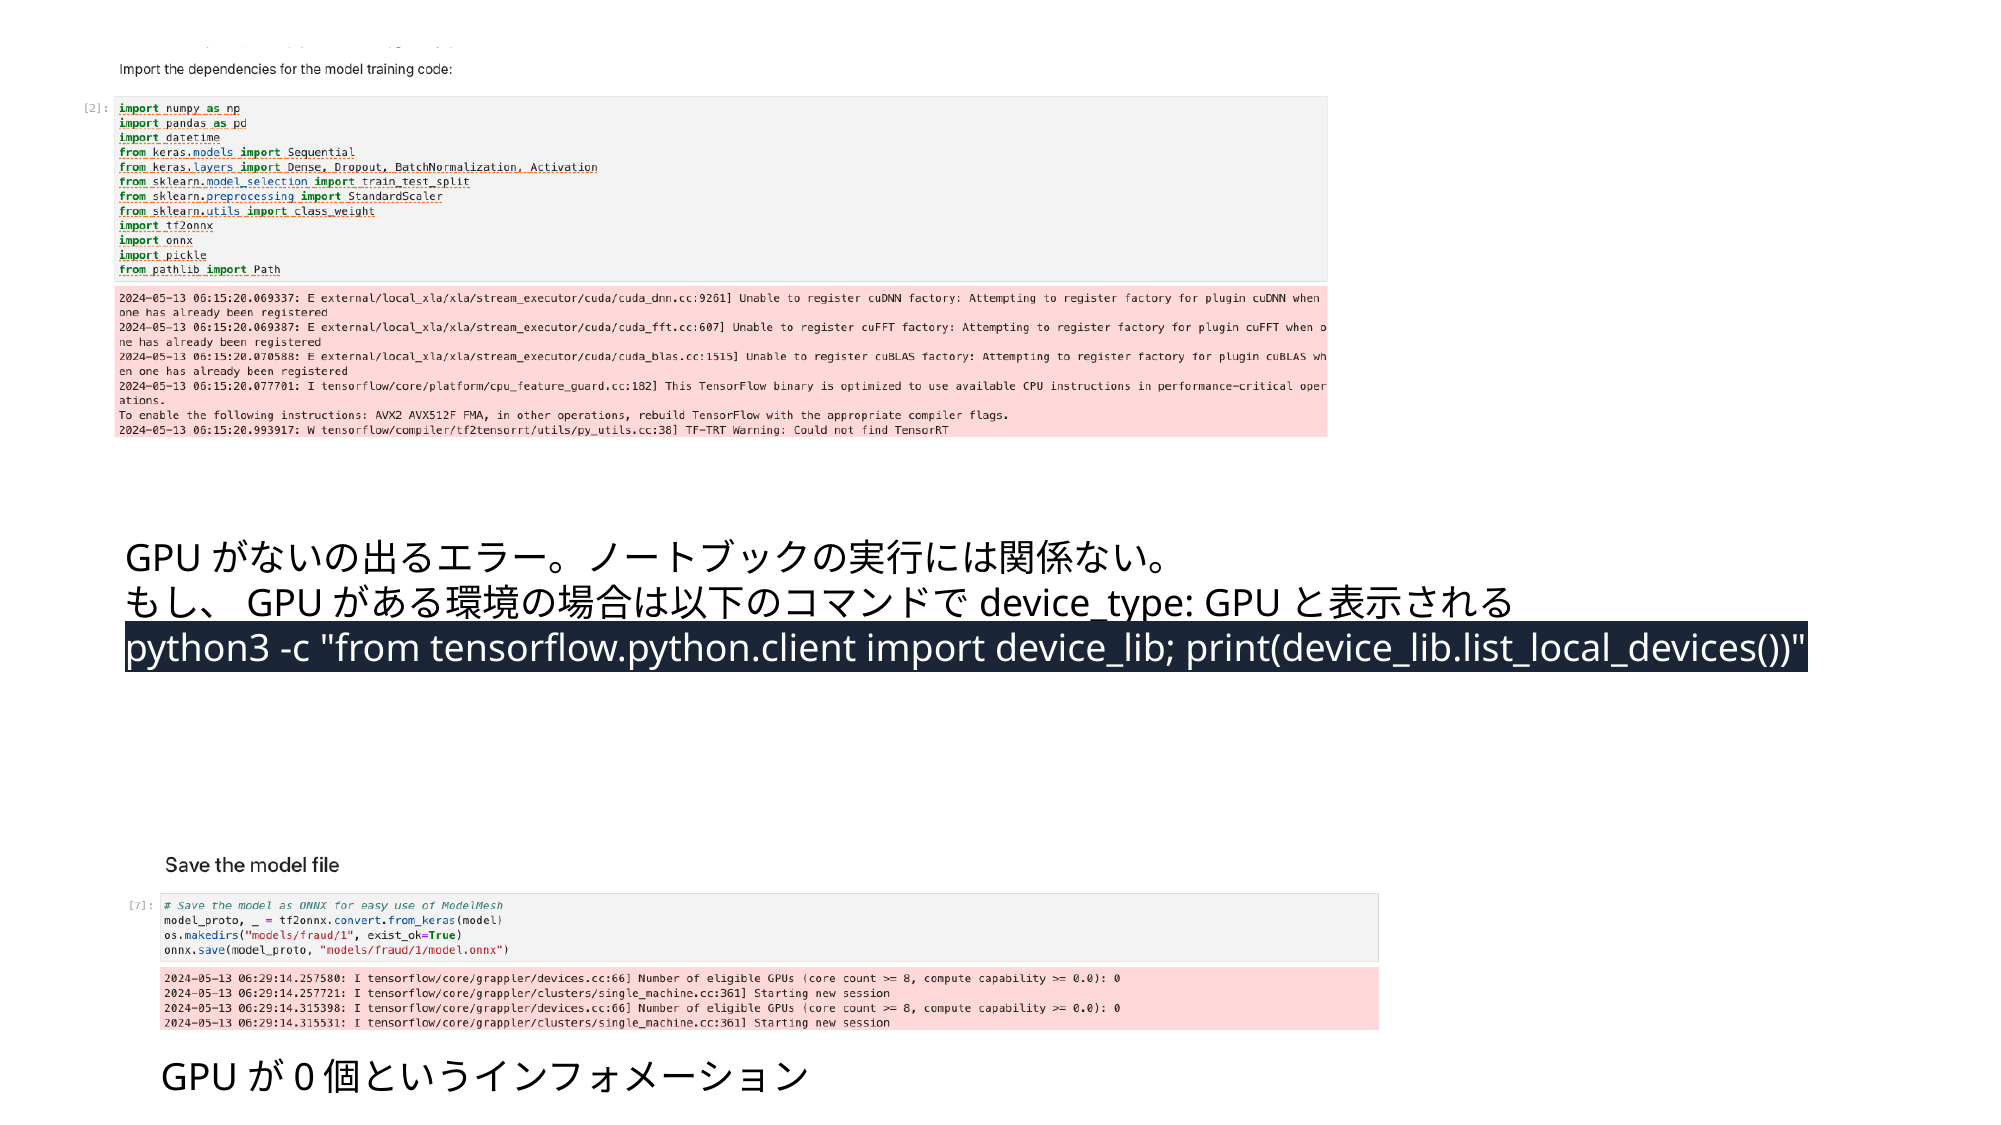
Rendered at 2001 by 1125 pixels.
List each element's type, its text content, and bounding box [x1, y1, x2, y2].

text_box GPUがないの出るエラー。ノートブックの実行には関係ない。 もし、GPUがある環境の場合は以下のコマンドでdevice_type: GPUと表示される python3 -c "from tensorflow.python.client import device_lib; print(device_lib.list_local_devices())" [110, 526, 1823, 677]
picture [63, 46, 1340, 448]
text_box GPUが0個というインフォメーション [145, 1047, 825, 1106]
picture [115, 849, 1392, 1047]
